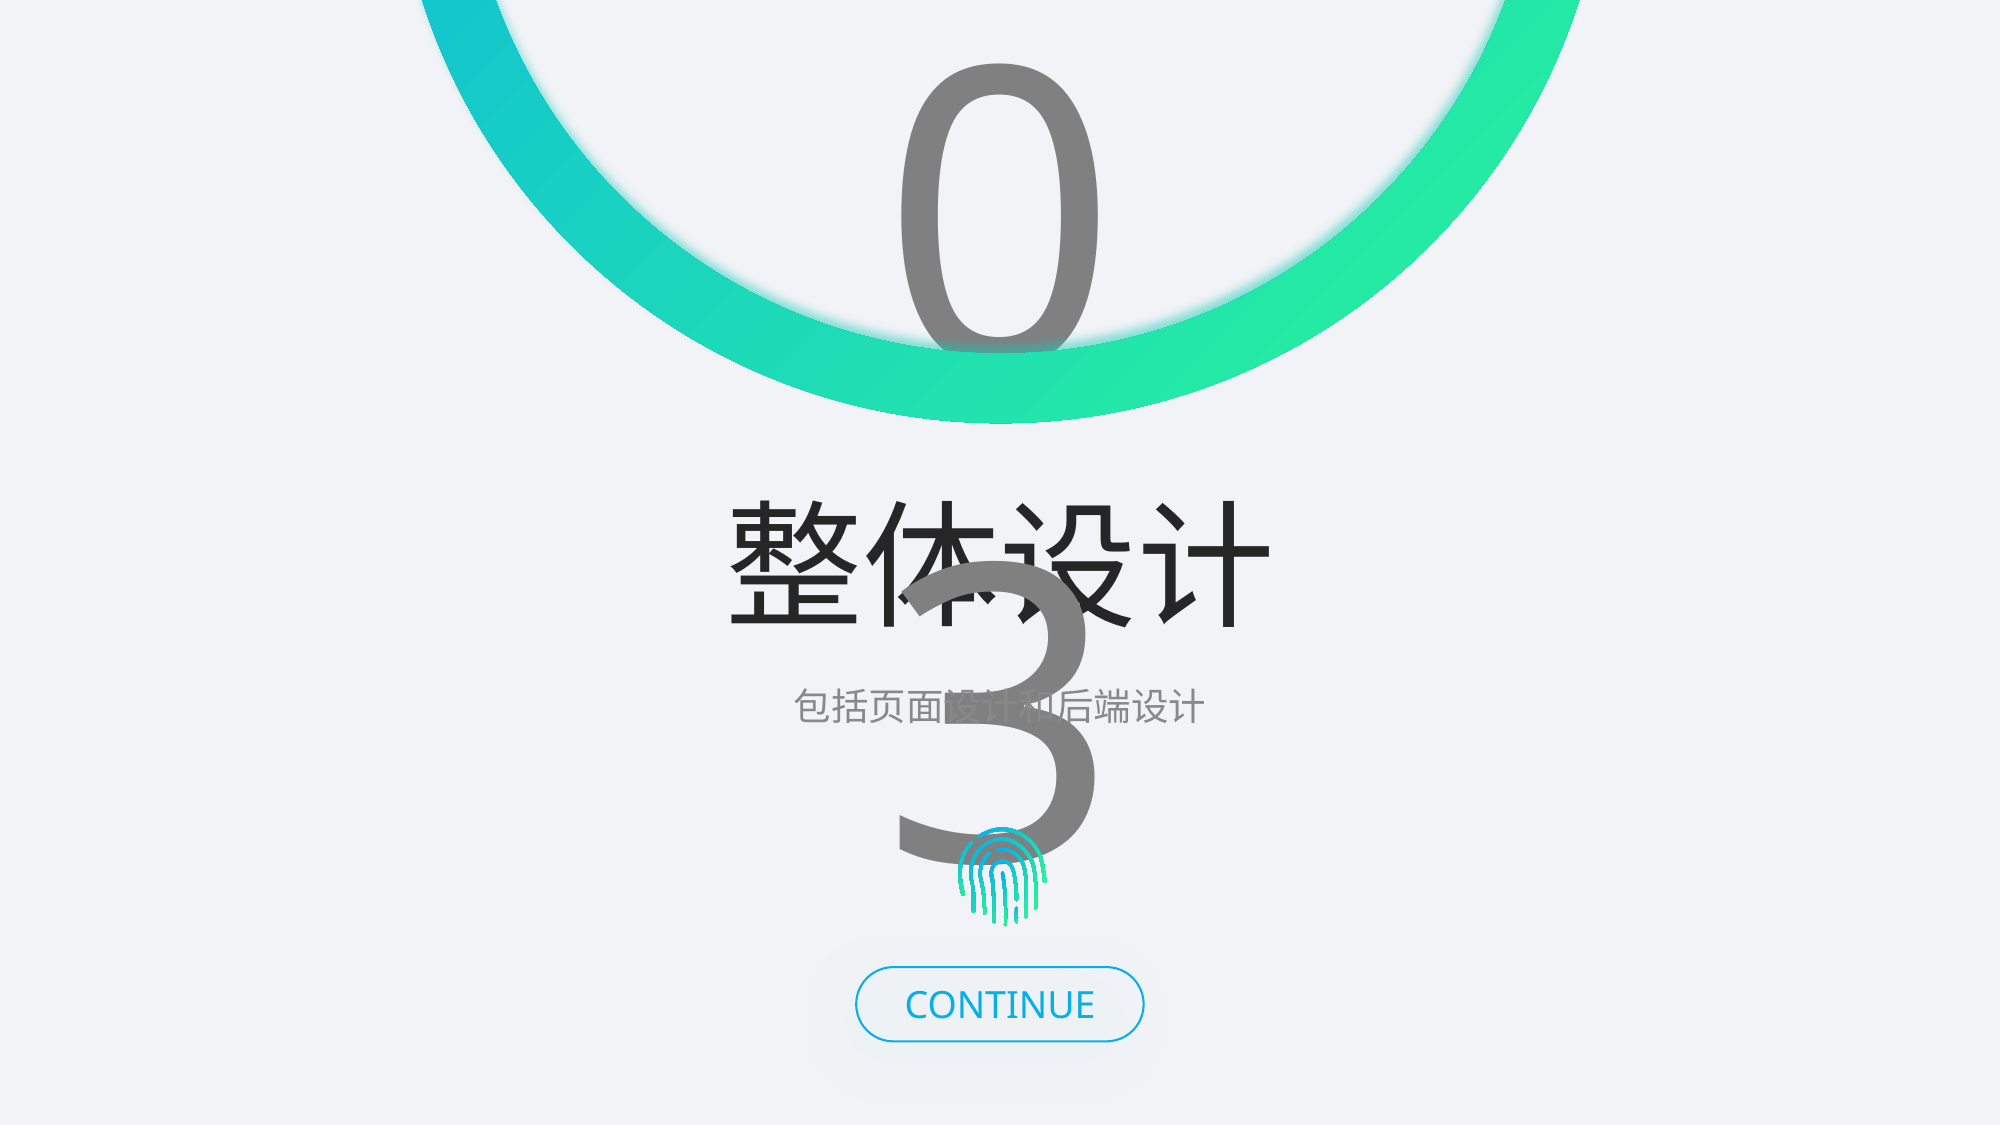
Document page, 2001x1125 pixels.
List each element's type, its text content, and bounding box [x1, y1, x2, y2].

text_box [953, 827, 1047, 927]
text_box 03 [762, 736, 1238, 952]
text_box 03 [762, 0, 1238, 337]
text_box 整体设计 [710, 471, 762, 652]
text_box 包括页面设计和后端设计 [393, 653, 1607, 736]
text_box 整体设计 [1238, 471, 1290, 652]
text_box 03 [762, 376, 1238, 653]
text_box [855, 966, 1145, 1043]
text_box CONTINUE [889, 973, 1111, 1034]
text_box [421, 0, 1581, 425]
